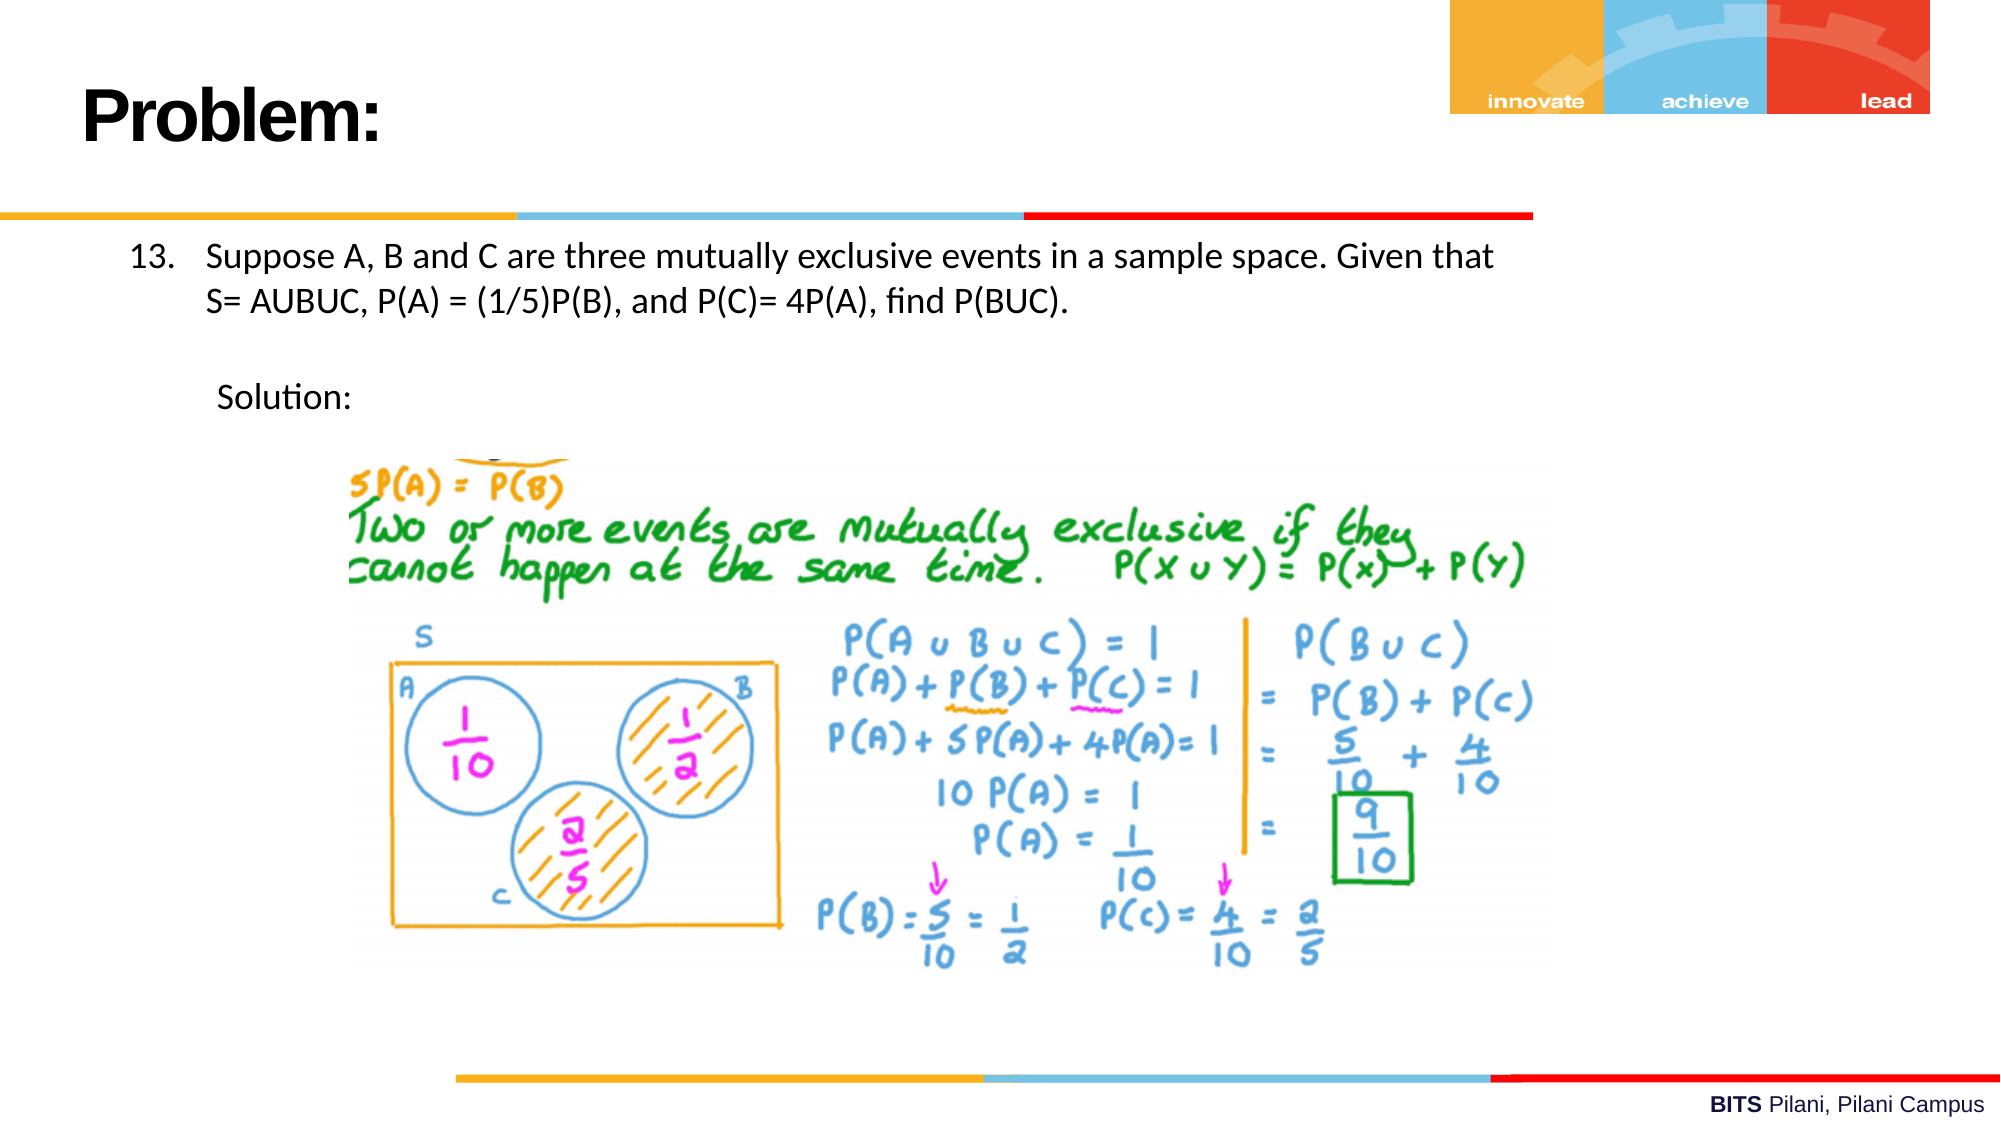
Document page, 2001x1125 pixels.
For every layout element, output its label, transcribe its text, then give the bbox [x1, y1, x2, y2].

text_box Suppose A, B and C are three mutually exclusive events in a sample space. Given that S= AUBUC, P(A) = (1/5)P(B), and P(C)= 4P(A), find P(BUC). [191, 224, 1543, 329]
list Problem: [66, 24, 1450, 213]
text_box Solution: [202, 364, 1203, 425]
picture [1449, 0, 1930, 114]
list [349, 459, 1556, 982]
text_box 13. [113, 224, 191, 284]
